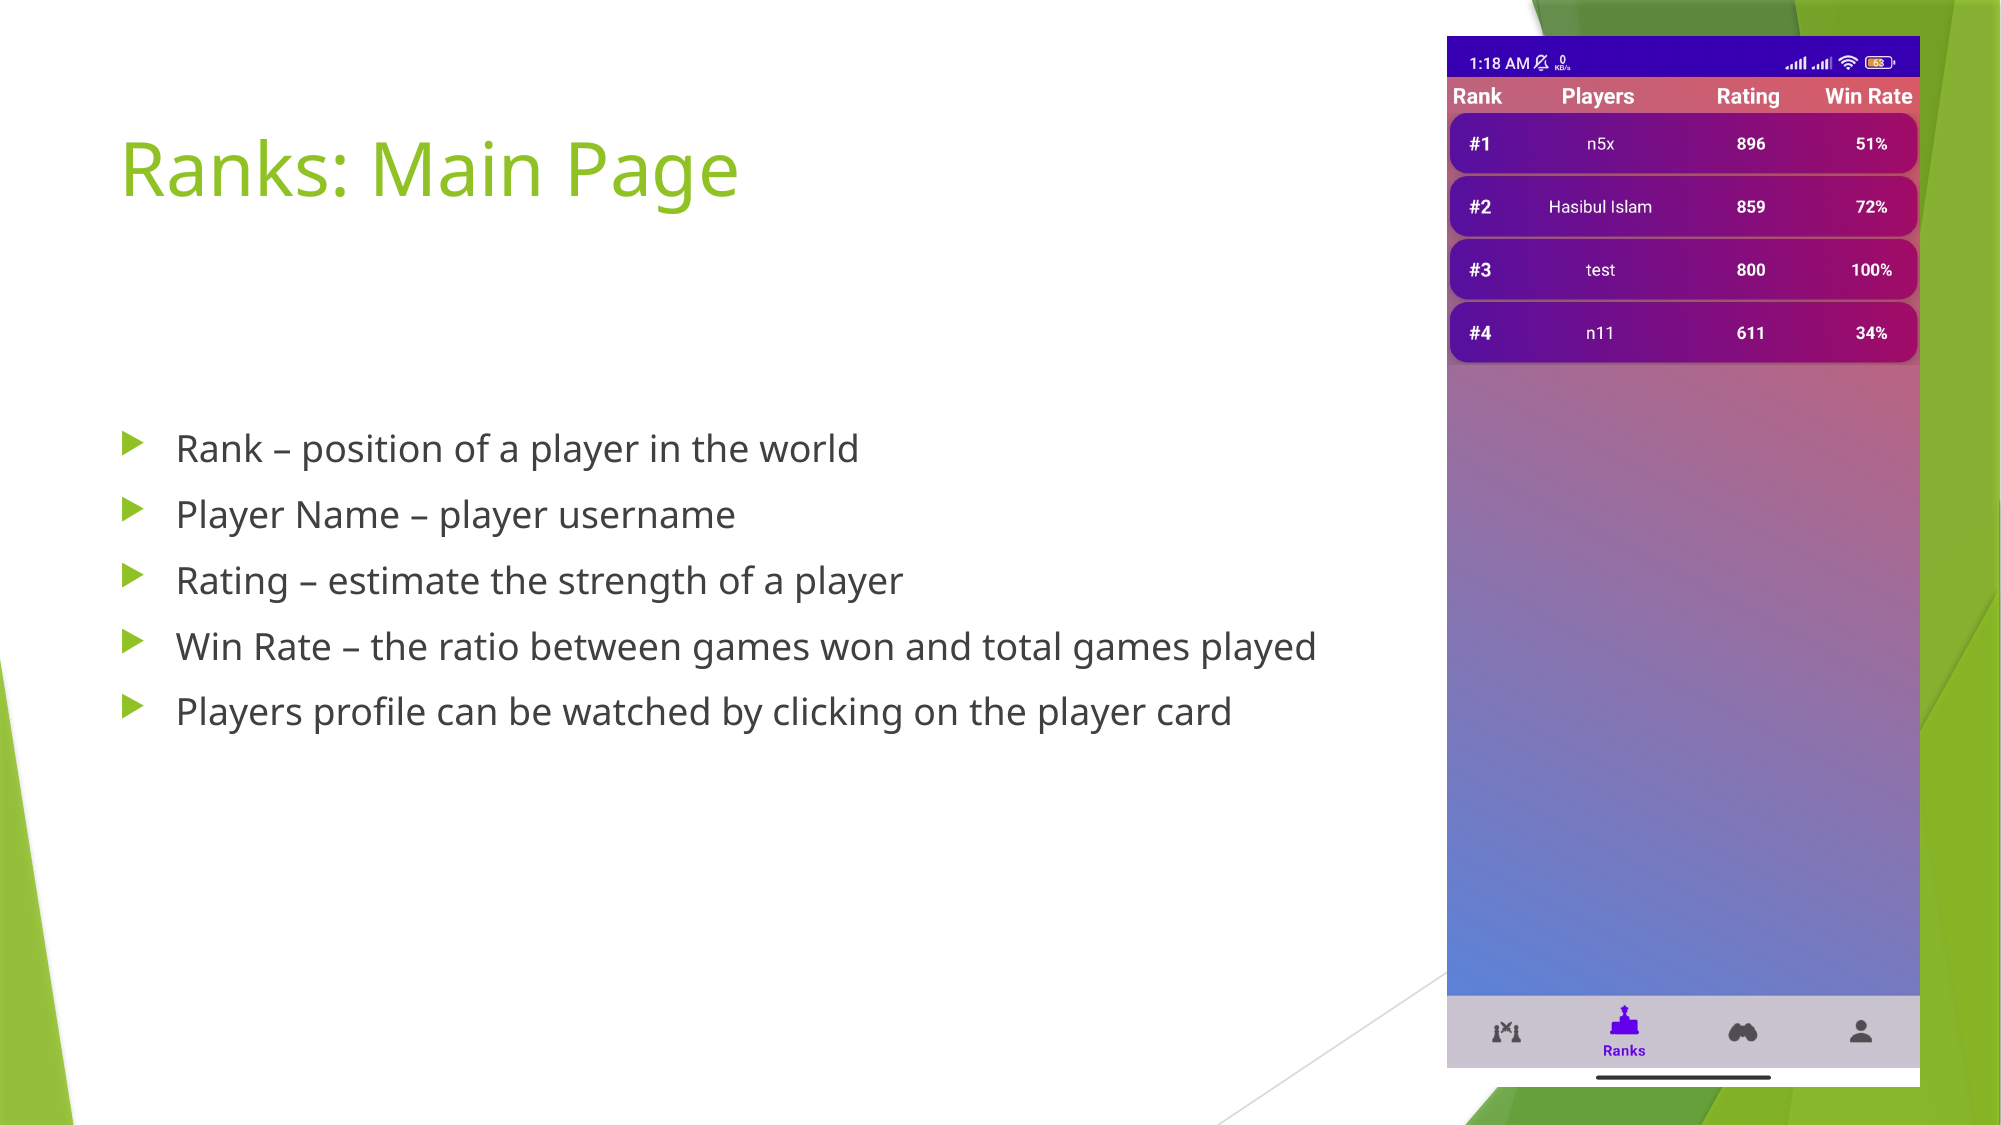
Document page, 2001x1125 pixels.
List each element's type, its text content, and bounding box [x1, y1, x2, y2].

title Ranks: Main Page [104, 113, 1373, 309]
list Rank – position of a player in the world Player Name – player username Rating – estimate the strength of a player Win Rate – the ratio between games won and total games played Players profile can be watched by clicking on the player card [104, 417, 1373, 927]
picture [1446, 36, 1921, 1088]
